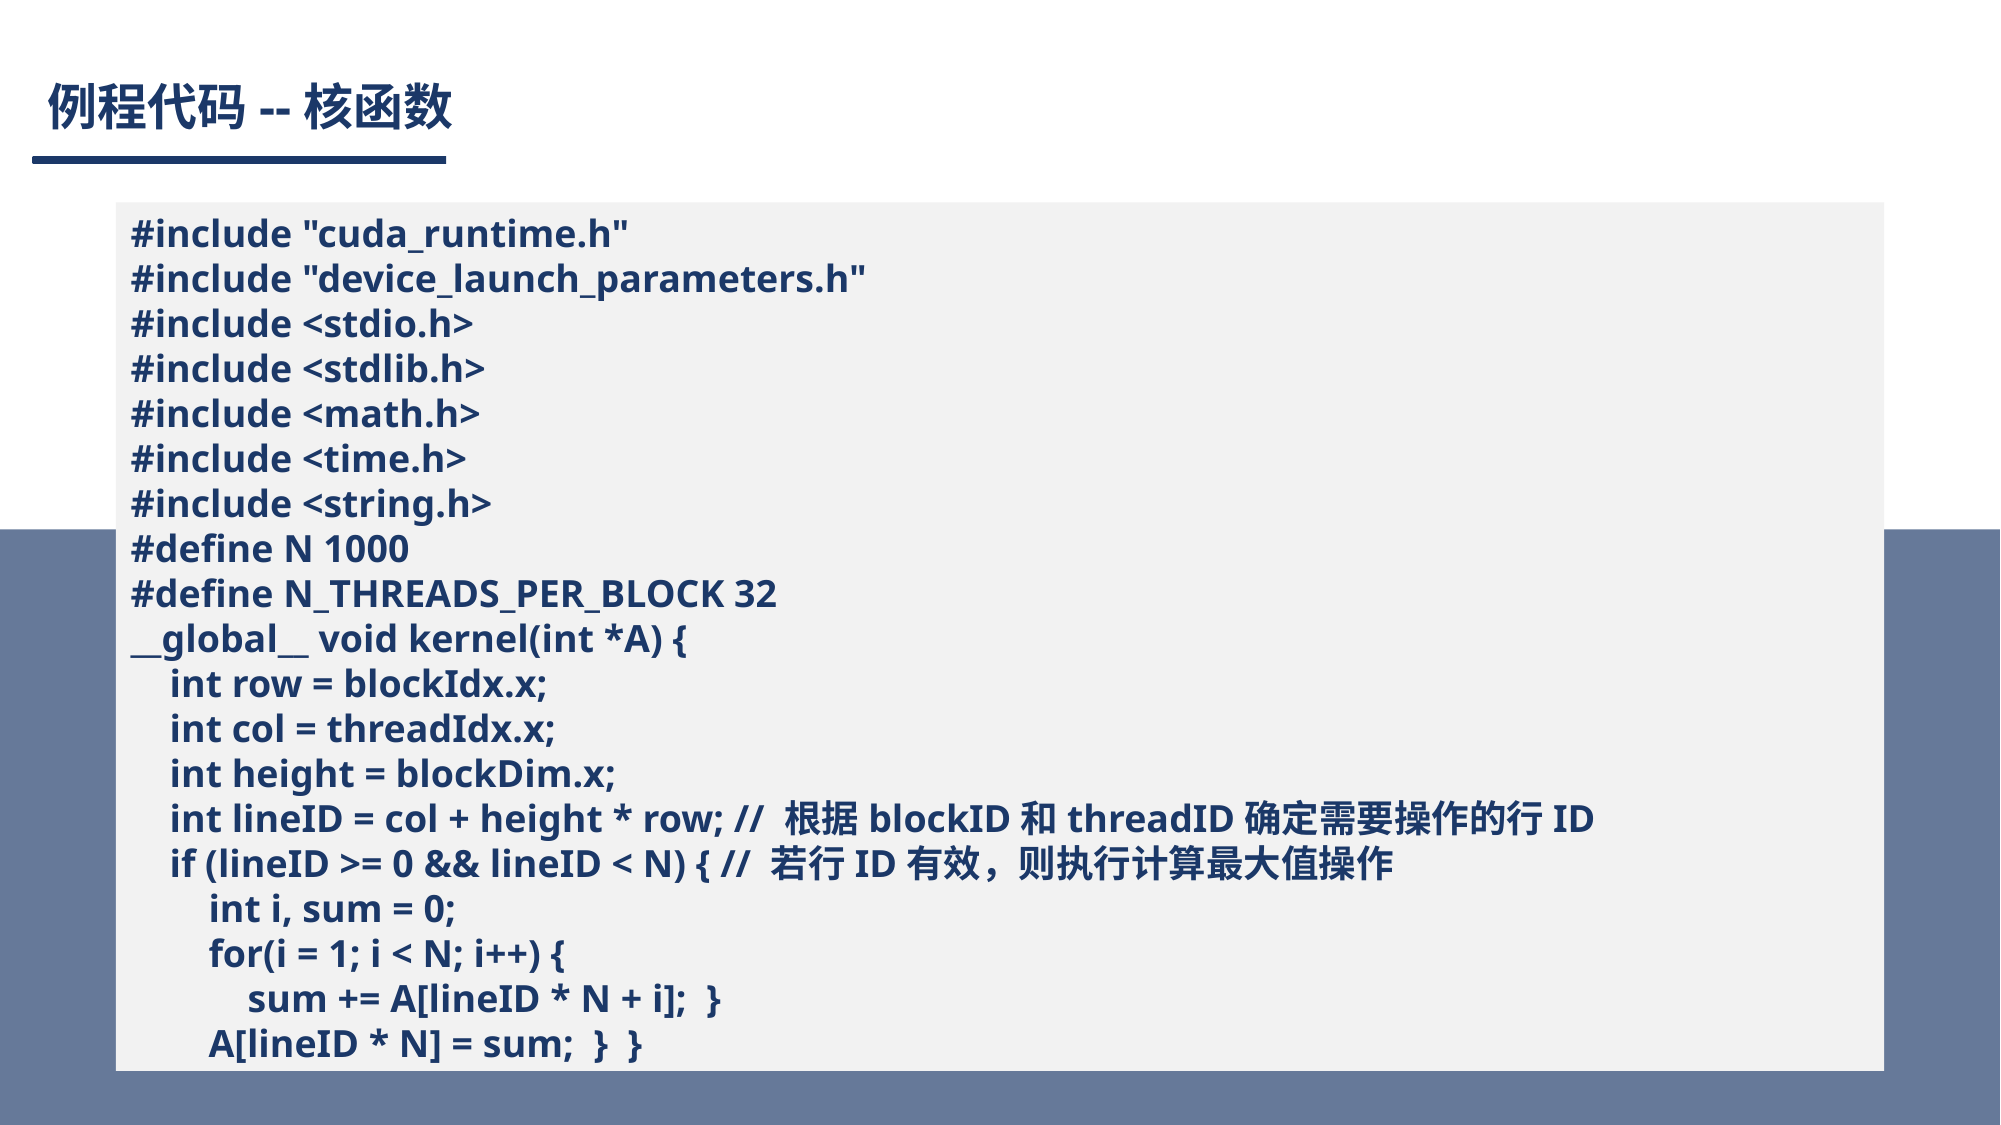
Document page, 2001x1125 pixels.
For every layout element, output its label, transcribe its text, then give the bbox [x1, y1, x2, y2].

title 例程代码--核函数 [32, 67, 569, 152]
text_box #include "cuda_runtime.h" #include "device_launch_parameters.h" #include <stdio.h> #include <stdlib.h> #include <math.h> #include <time.h> #include <string.h> #define N 1000 #define N_THREADS_PER_BLOCK 32 __global__ void kernel(int *A) { int row = blockIdx.x; int col = threadIdx.x; int height = blockDim.x; int lineID = col + height * row; // 根据blockID和threadID确定需要操作的行ID if (lineID >= 0 && lineID < N) { // 若行ID有效，则执行计算最大值操作 int i, sum = 0; for(i = 1; i < N; i++) { sum += A[lineID * N + i]; } A[lineID * N] = sum; } } [115, 202, 1885, 1072]
